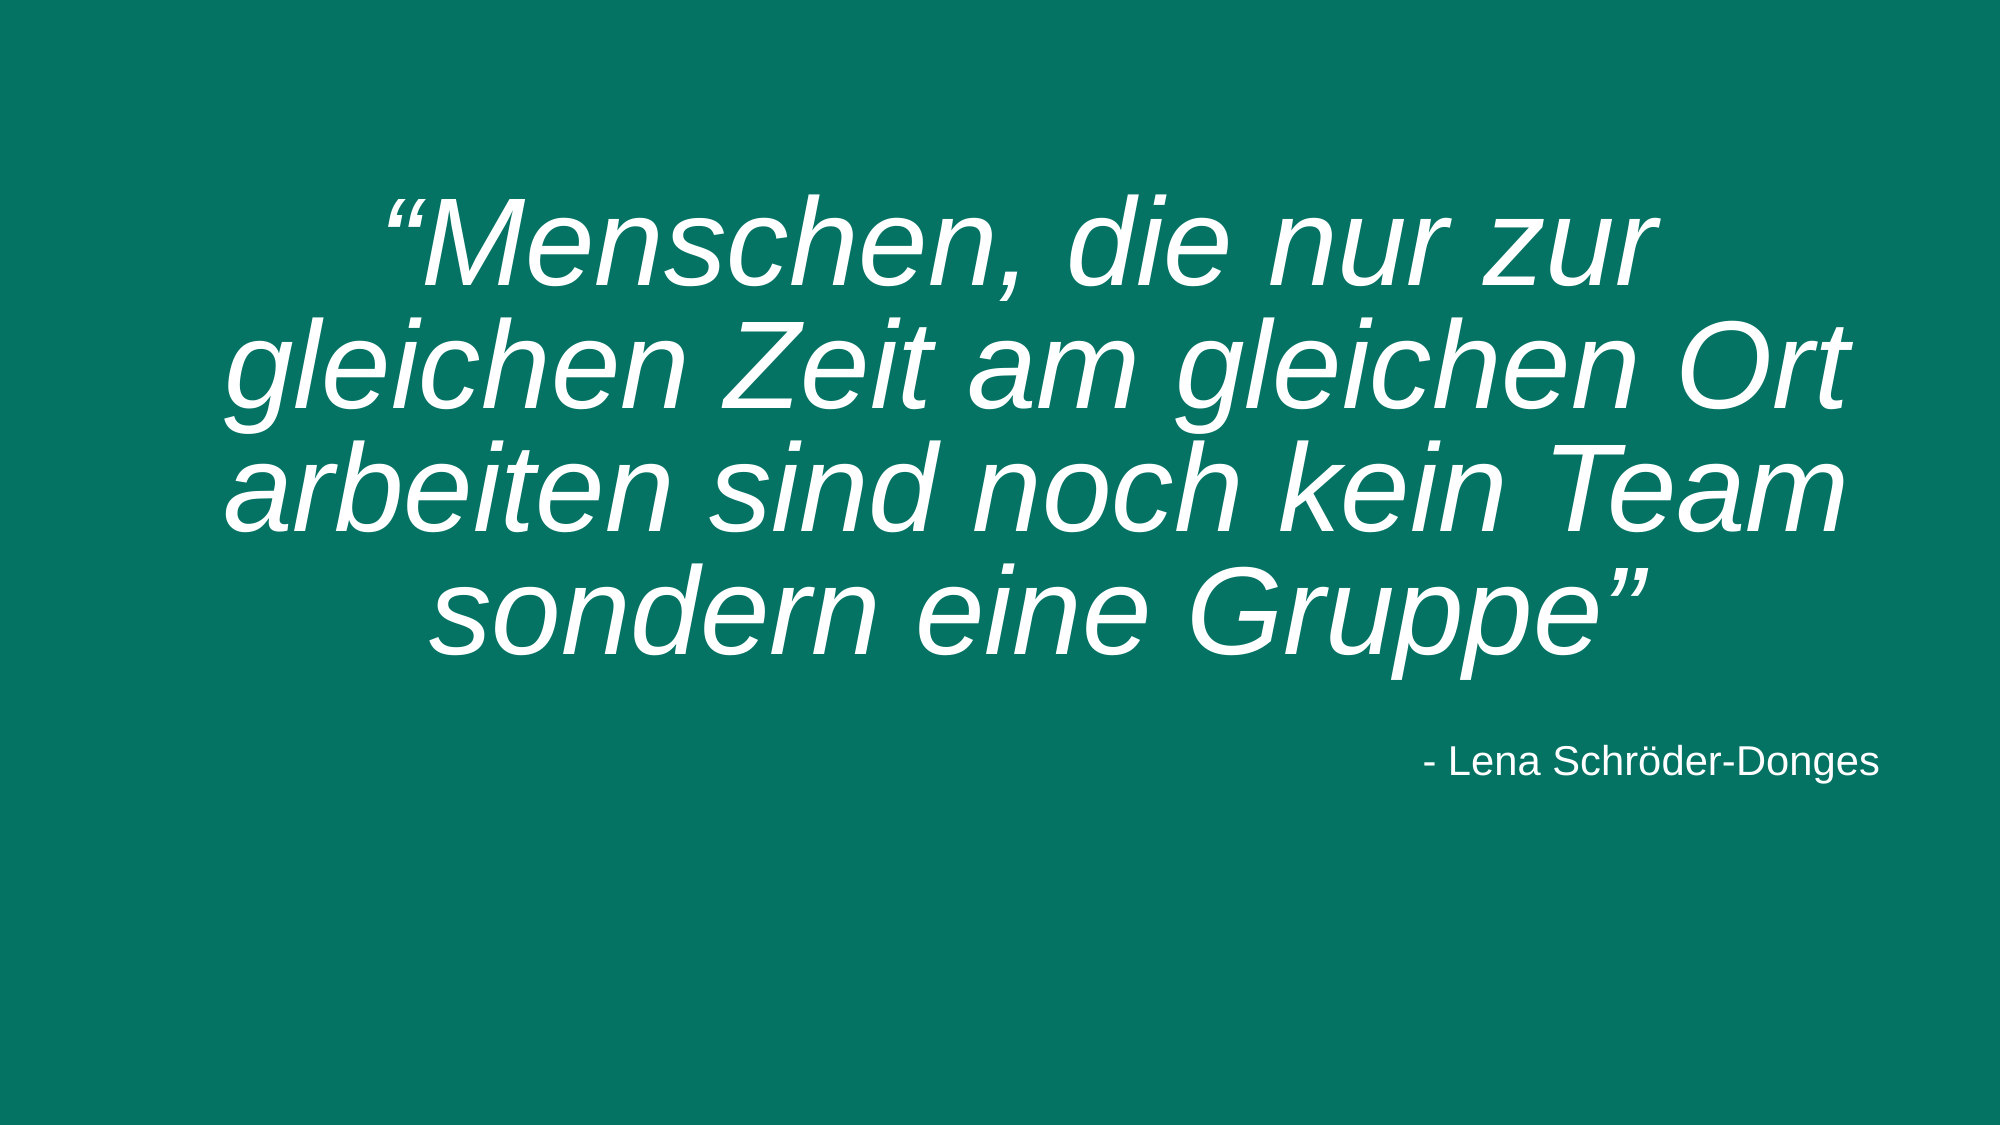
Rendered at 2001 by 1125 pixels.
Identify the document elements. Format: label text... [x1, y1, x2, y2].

text_box - Lena Schröder-Donges [721, 739, 1881, 935]
list “Menschen, die nur zur gleichen Zeit am gleichen Ort arbeiten sind noch kein Team sondern eine Gruppe” [108, 154, 1892, 680]
